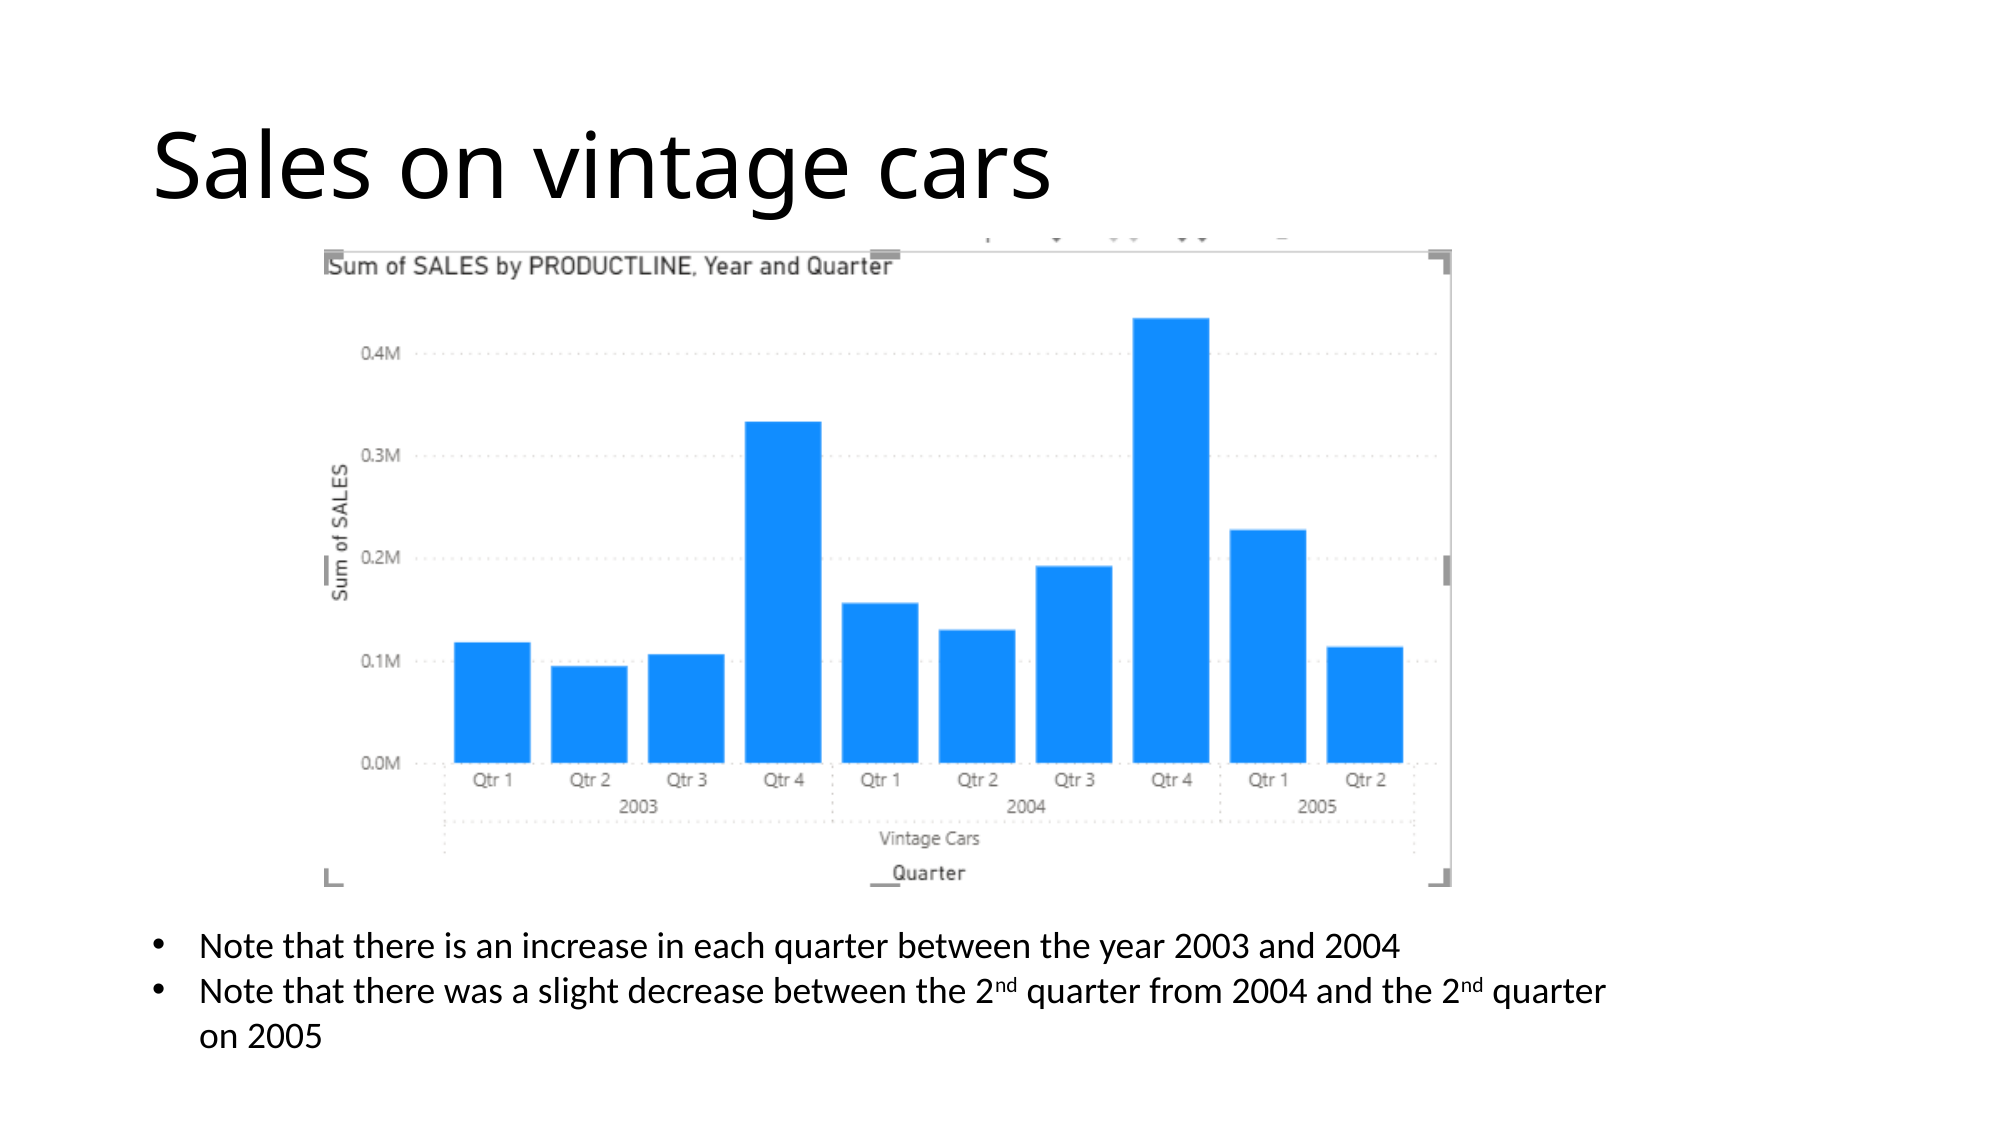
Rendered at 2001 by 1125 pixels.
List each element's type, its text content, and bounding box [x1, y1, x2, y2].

title Sales on vintage cars [137, 59, 1863, 278]
picture [324, 238, 1452, 887]
text_box Note that there is an increase in each quarter between the year 2003 and 2004 Note that there was a slight decrease between the 2nd quarter from 2004 and the 2nd quarter on 2005 [137, 913, 1654, 1064]
